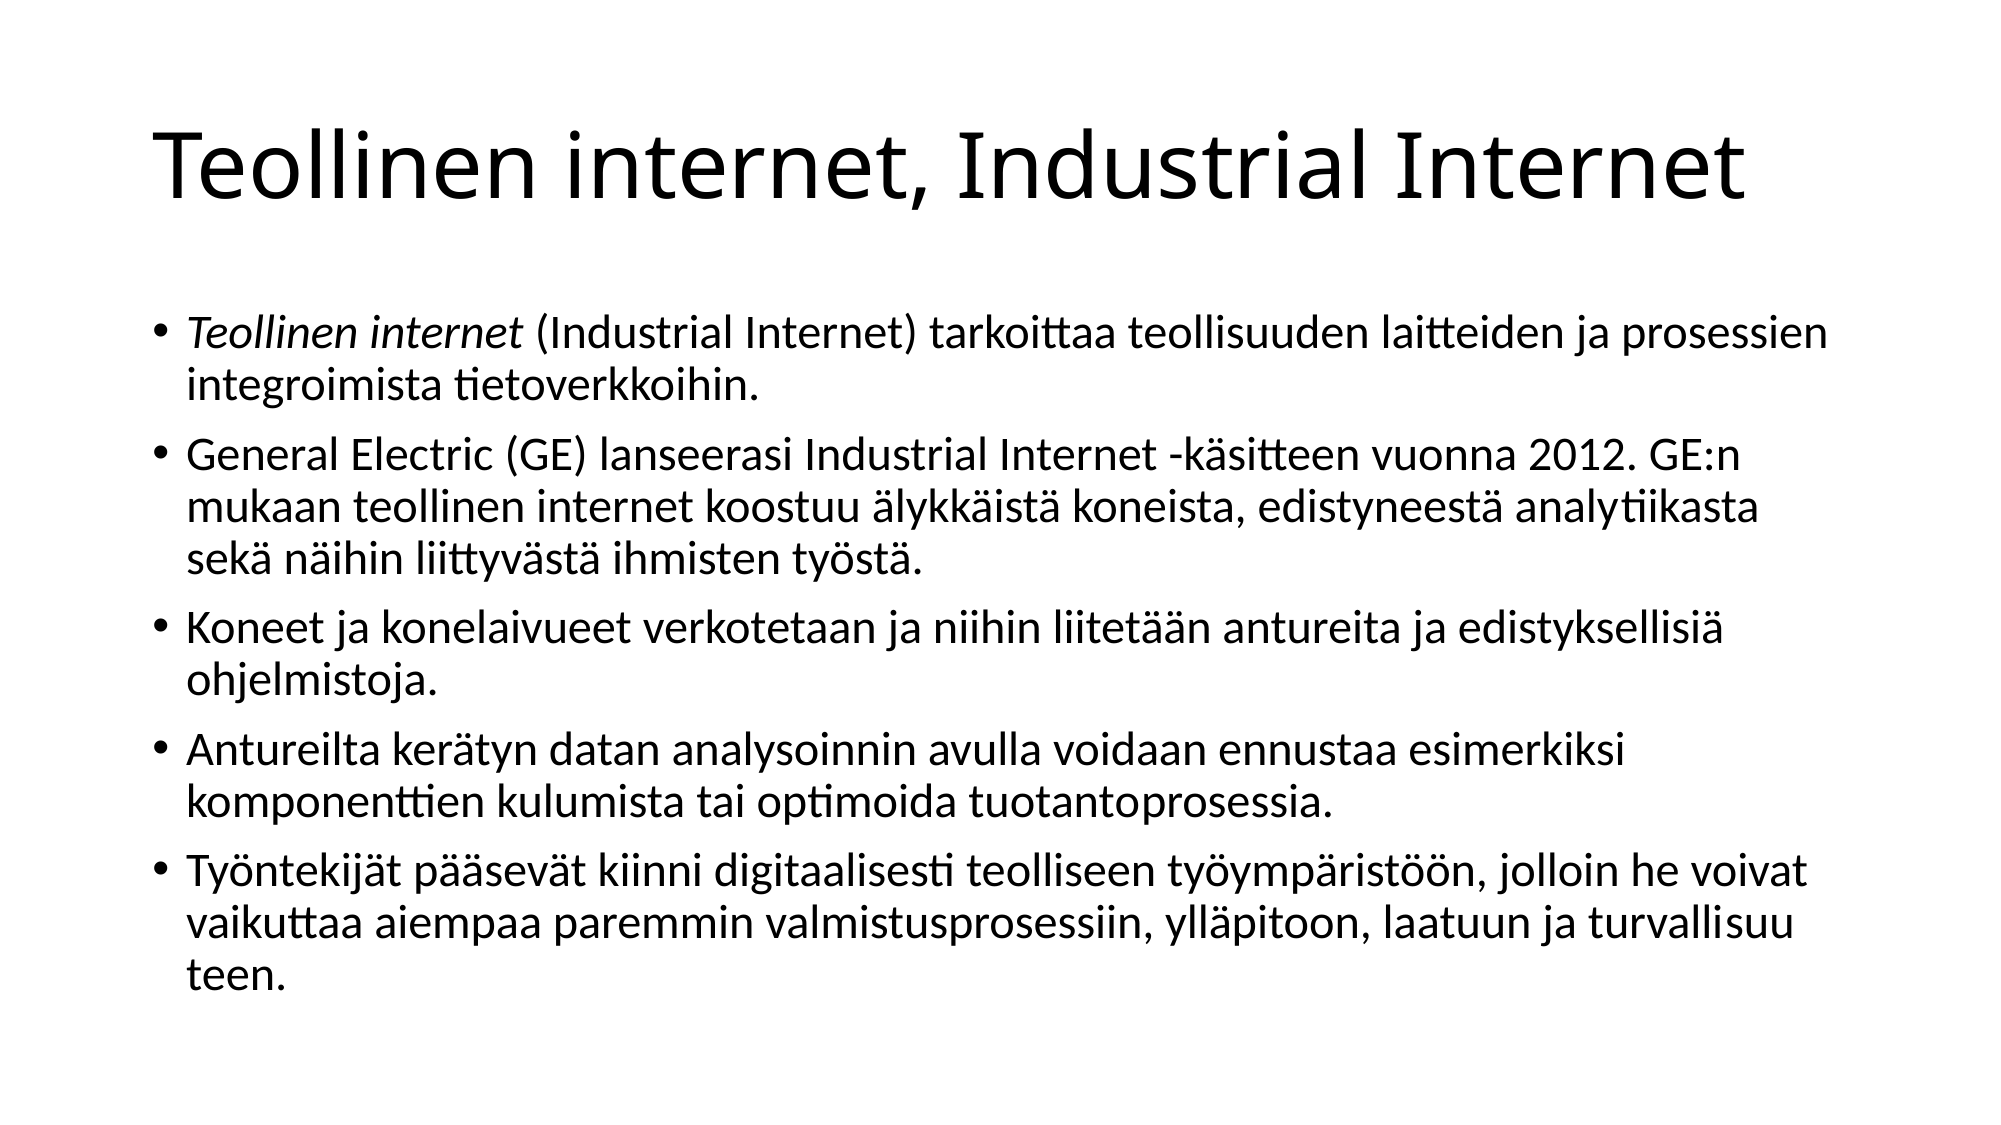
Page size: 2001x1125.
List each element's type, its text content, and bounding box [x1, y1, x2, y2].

list Teollinen internet (Industrial Internet) tarkoittaa teollisuuden laitteiden ja prosessien integroimista tietoverkkoi­hin. General Electric (GE) lanseerasi Industrial Internet -käsitteen vuonna 2012. GE:n mukaan teollinen internet koostuu älykkäistä koneista, edistyneestä analy­tiikasta sekä näihin liittyvästä ihmisten työstä. Koneet ja konelaivueet verkotetaan ja niihin liitetään antureita ja edistyksellisiä ohjelmistoja. Antureilta kerätyn datan analysoinnin avulla voidaan ennustaa esimerkiksi komponenttien kulumista tai optimoida tuotanto­prosessia. Työn­tekijät pääsevät kiinni digitaalisesti teolliseen työympäristöön, jolloin he voivat vaikuttaa aiempaa paremmin valmistusprosessiin, ylläpitoon, laatuun ja turvalli­suu­teen. [137, 299, 1863, 1014]
title Teollinen internet, Industrial Internet [137, 59, 1863, 278]
